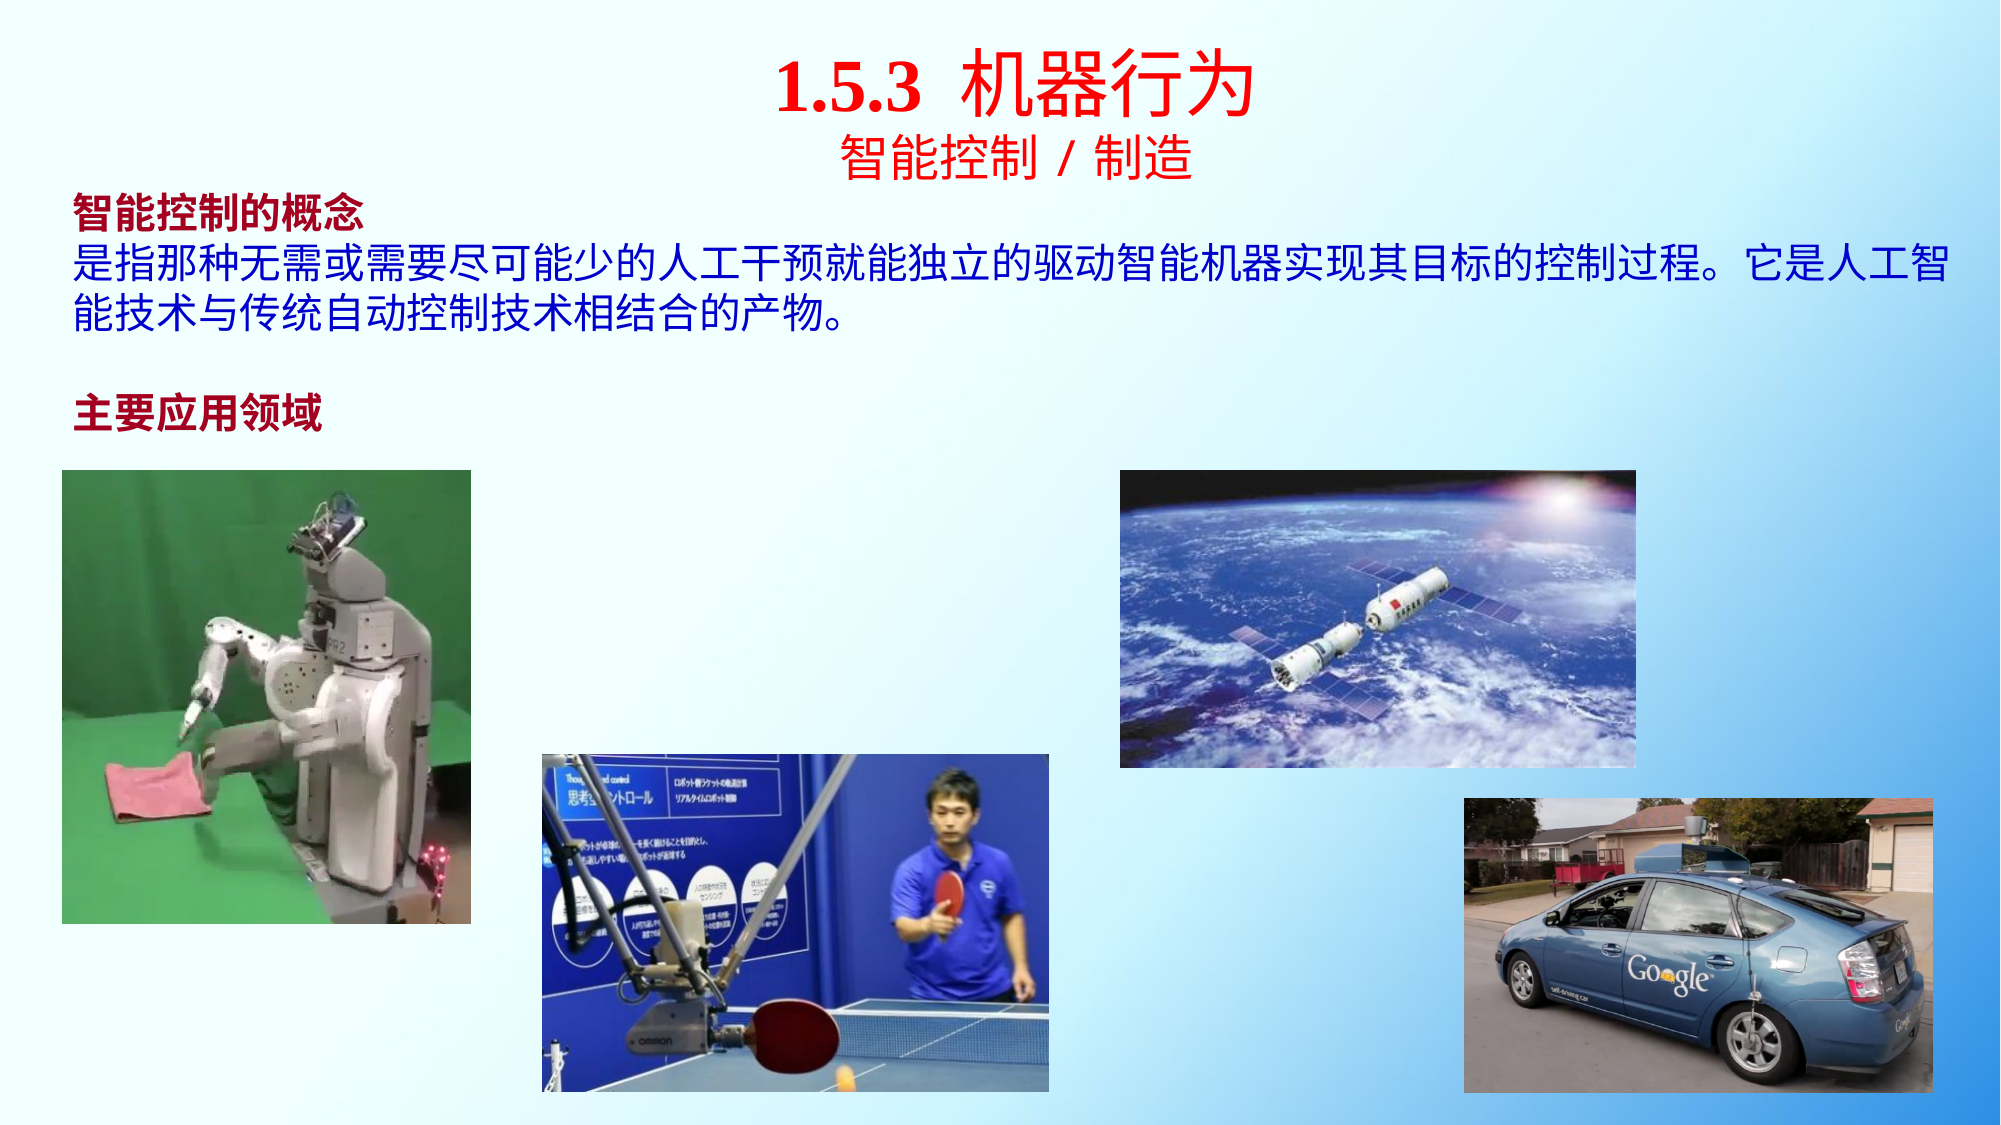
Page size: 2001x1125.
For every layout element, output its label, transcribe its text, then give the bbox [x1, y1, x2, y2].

text_box 1.5.3 机器行为 智能控制/制造 智能控制的概念 是指那种无需或需要尽可能少的人工干预就能独立的驱动智能机器实现其目标的控制过程。它是人工智能技术与传统自动控制技术相结合的产物。 主要应用领域 [58, 29, 1975, 444]
picture [0, 0, 2001, 1125]
